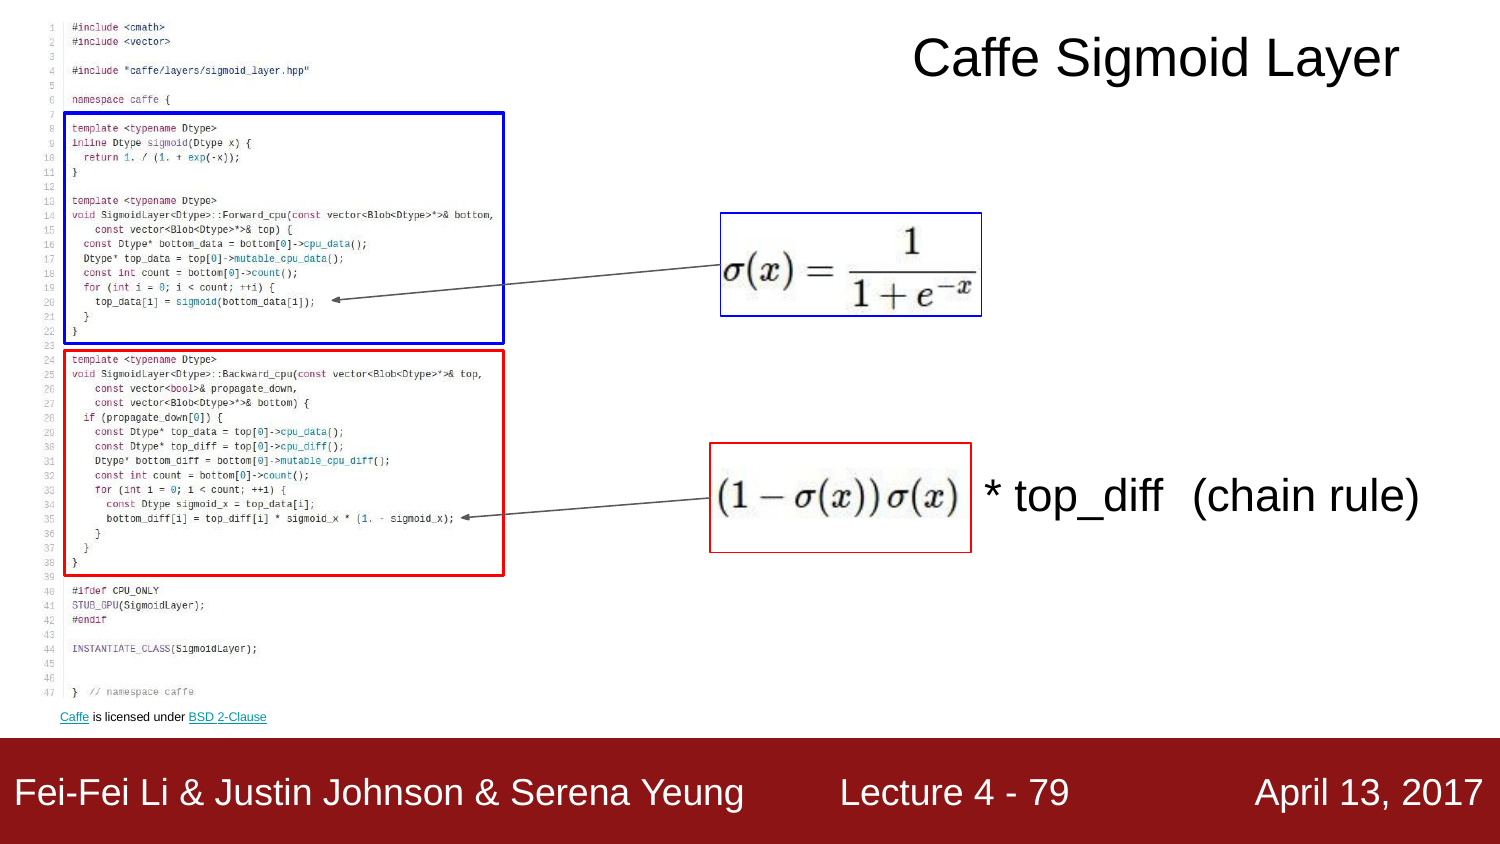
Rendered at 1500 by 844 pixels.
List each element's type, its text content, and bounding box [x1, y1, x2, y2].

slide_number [1252, 769, 1488, 844]
text_box [64, 113, 504, 344]
title Caffe Sigmoid Layer [910, 20, 1405, 164]
footer Fei-Fei Li & Justin Johnson & Serena Yeung [11, 769, 753, 844]
text_box Caffe is licensed under BSD 2-Clause [58, 707, 273, 725]
text_box [64, 350, 504, 576]
text_box [709, 443, 971, 553]
text_box * top_diff (chain rule) [982, 463, 1422, 521]
text_box [41, 22, 498, 698]
text_box [461, 514, 469, 520]
slide_number Lecture 4 - 58 [837, 769, 1073, 844]
text_box [332, 297, 340, 303]
text_box [720, 213, 982, 317]
